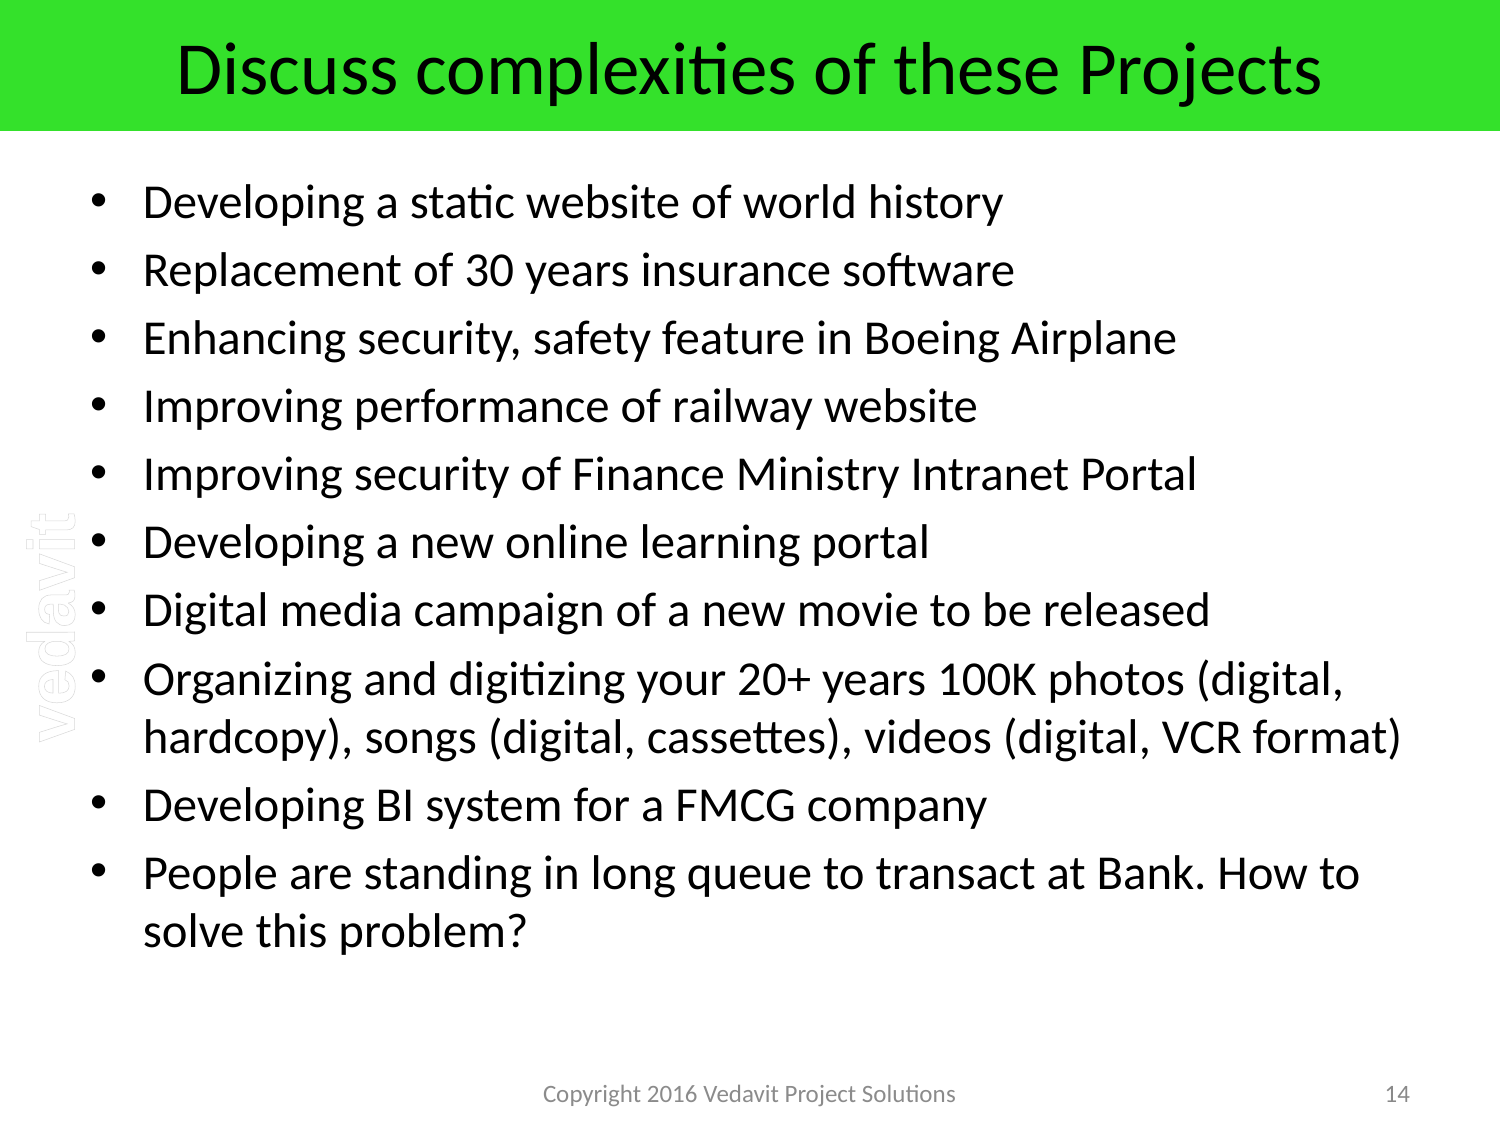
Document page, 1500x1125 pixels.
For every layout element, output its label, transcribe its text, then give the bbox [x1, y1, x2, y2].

title Discuss complexities of these Projects [0, 0, 1500, 131]
footer Copyright 2016 Vedavit Project Solutions [512, 1062, 988, 1123]
slide_number 14 [1074, 1062, 1425, 1123]
list Developing a static website of world history Replacement of 30 years insurance software Enhancing security, safety feature in Boeing Airplane Improving performance of railway website Improving security of Finance Ministry Intranet Portal Developing a new online learning portal Digital media campaign of a new movie to be released Organizing and digitizing your 20+ years 100K photos (digital, hardcopy), songs (digital, cassettes), videos (digital, VCR format) Developing BI system for a FMCG company People are standing in long queue to transact at Bank. How to solve this problem? [75, 162, 1425, 1000]
